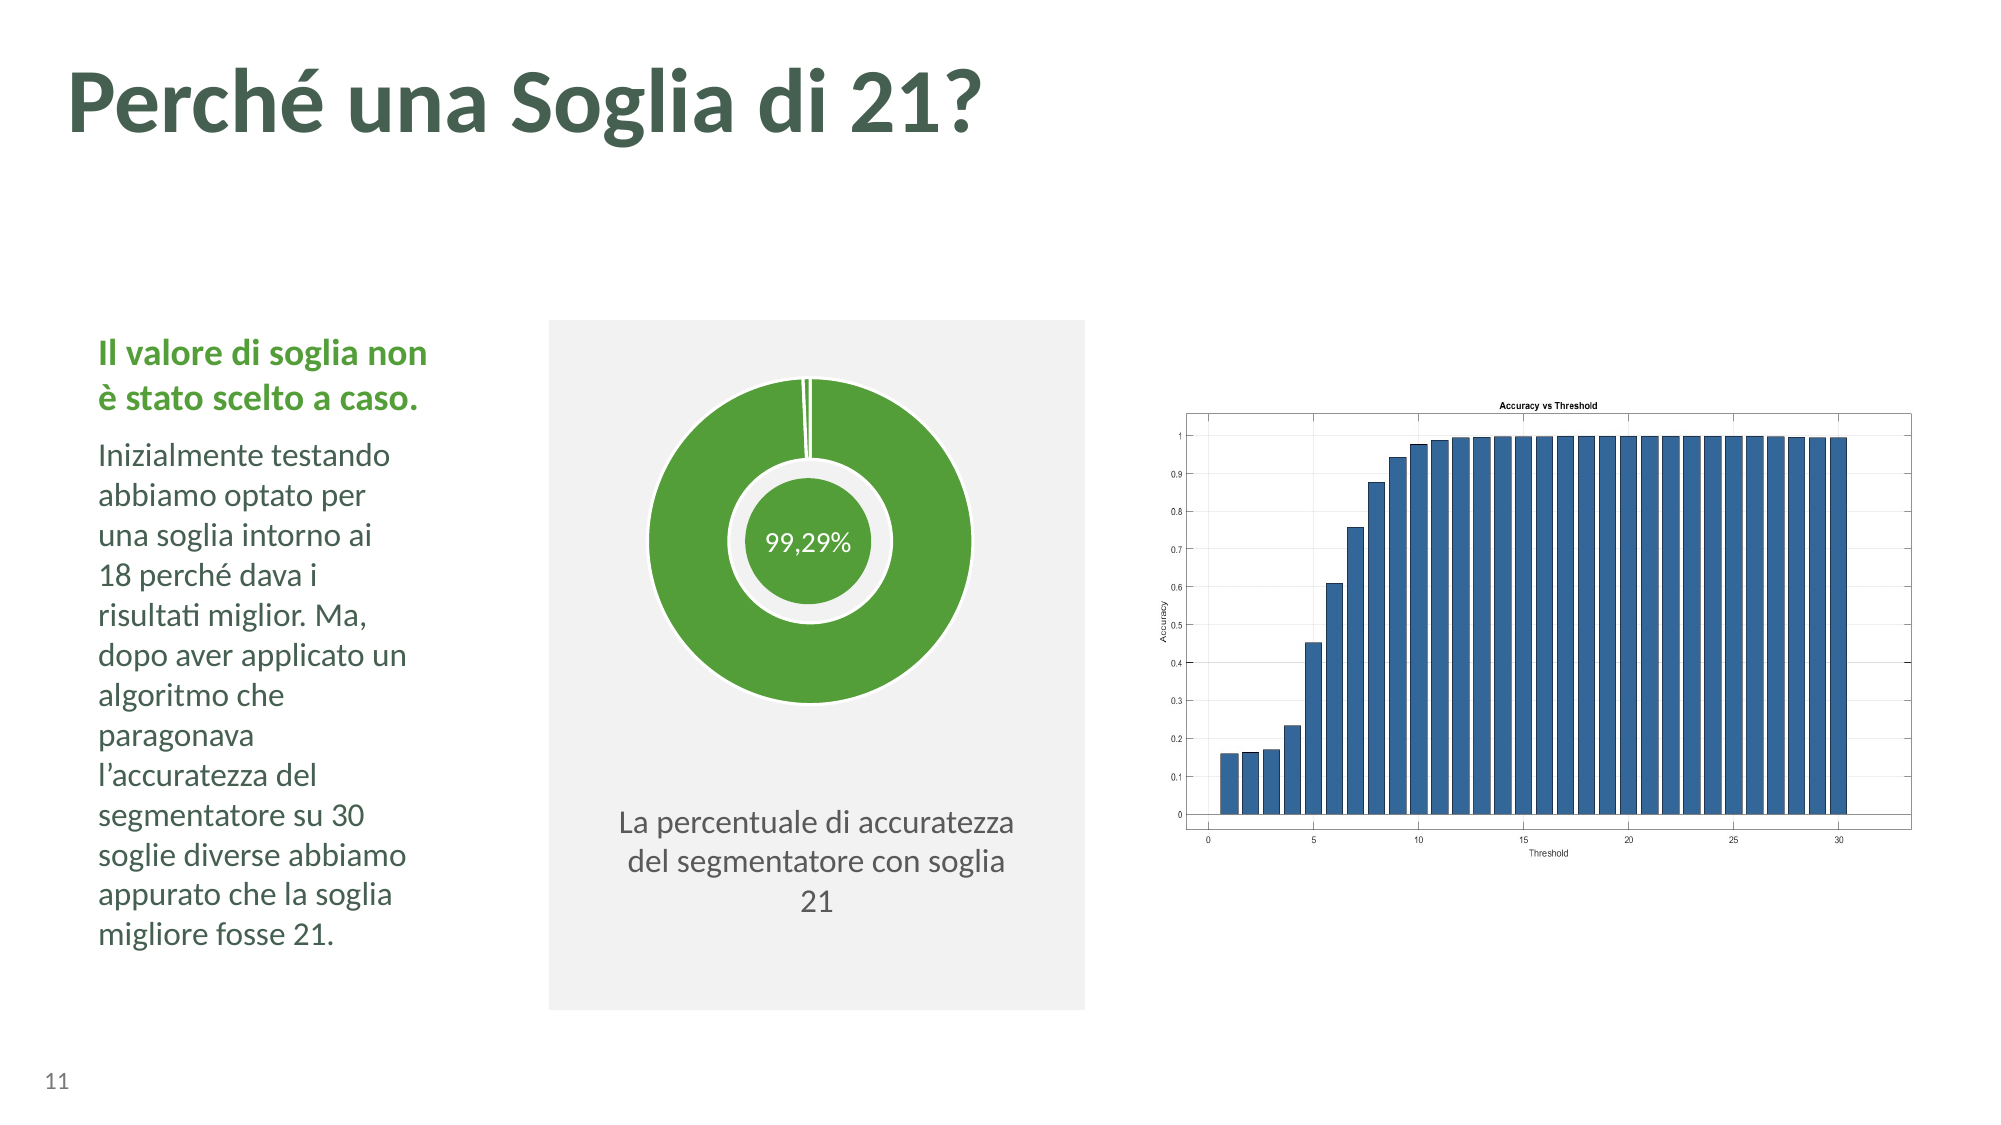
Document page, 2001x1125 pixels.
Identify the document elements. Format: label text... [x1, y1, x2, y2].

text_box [645, 370, 992, 712]
text_box Inizialmente testando abbiamo optato per una soglia intorno ai 18 perché dava i risultati miglior. Ma, dopo aver applicato un algoritmo che paragonava l’accuratezza del segmentatore su 30 soglie diverse abbiamo appurato che la soglia migliore fosse 21. [83, 426, 425, 960]
text_box La percentuale di accuratezza del segmentatore con soglia 21 [592, 792, 1042, 927]
picture [1064, 374, 2000, 887]
title Perché una Soglia di 21? [52, 43, 1824, 162]
slide_number 11 [11, 1049, 103, 1110]
text_box [547, 319, 1087, 1012]
text_box Il valore di soglia non è stato scelto a caso. [83, 320, 454, 425]
